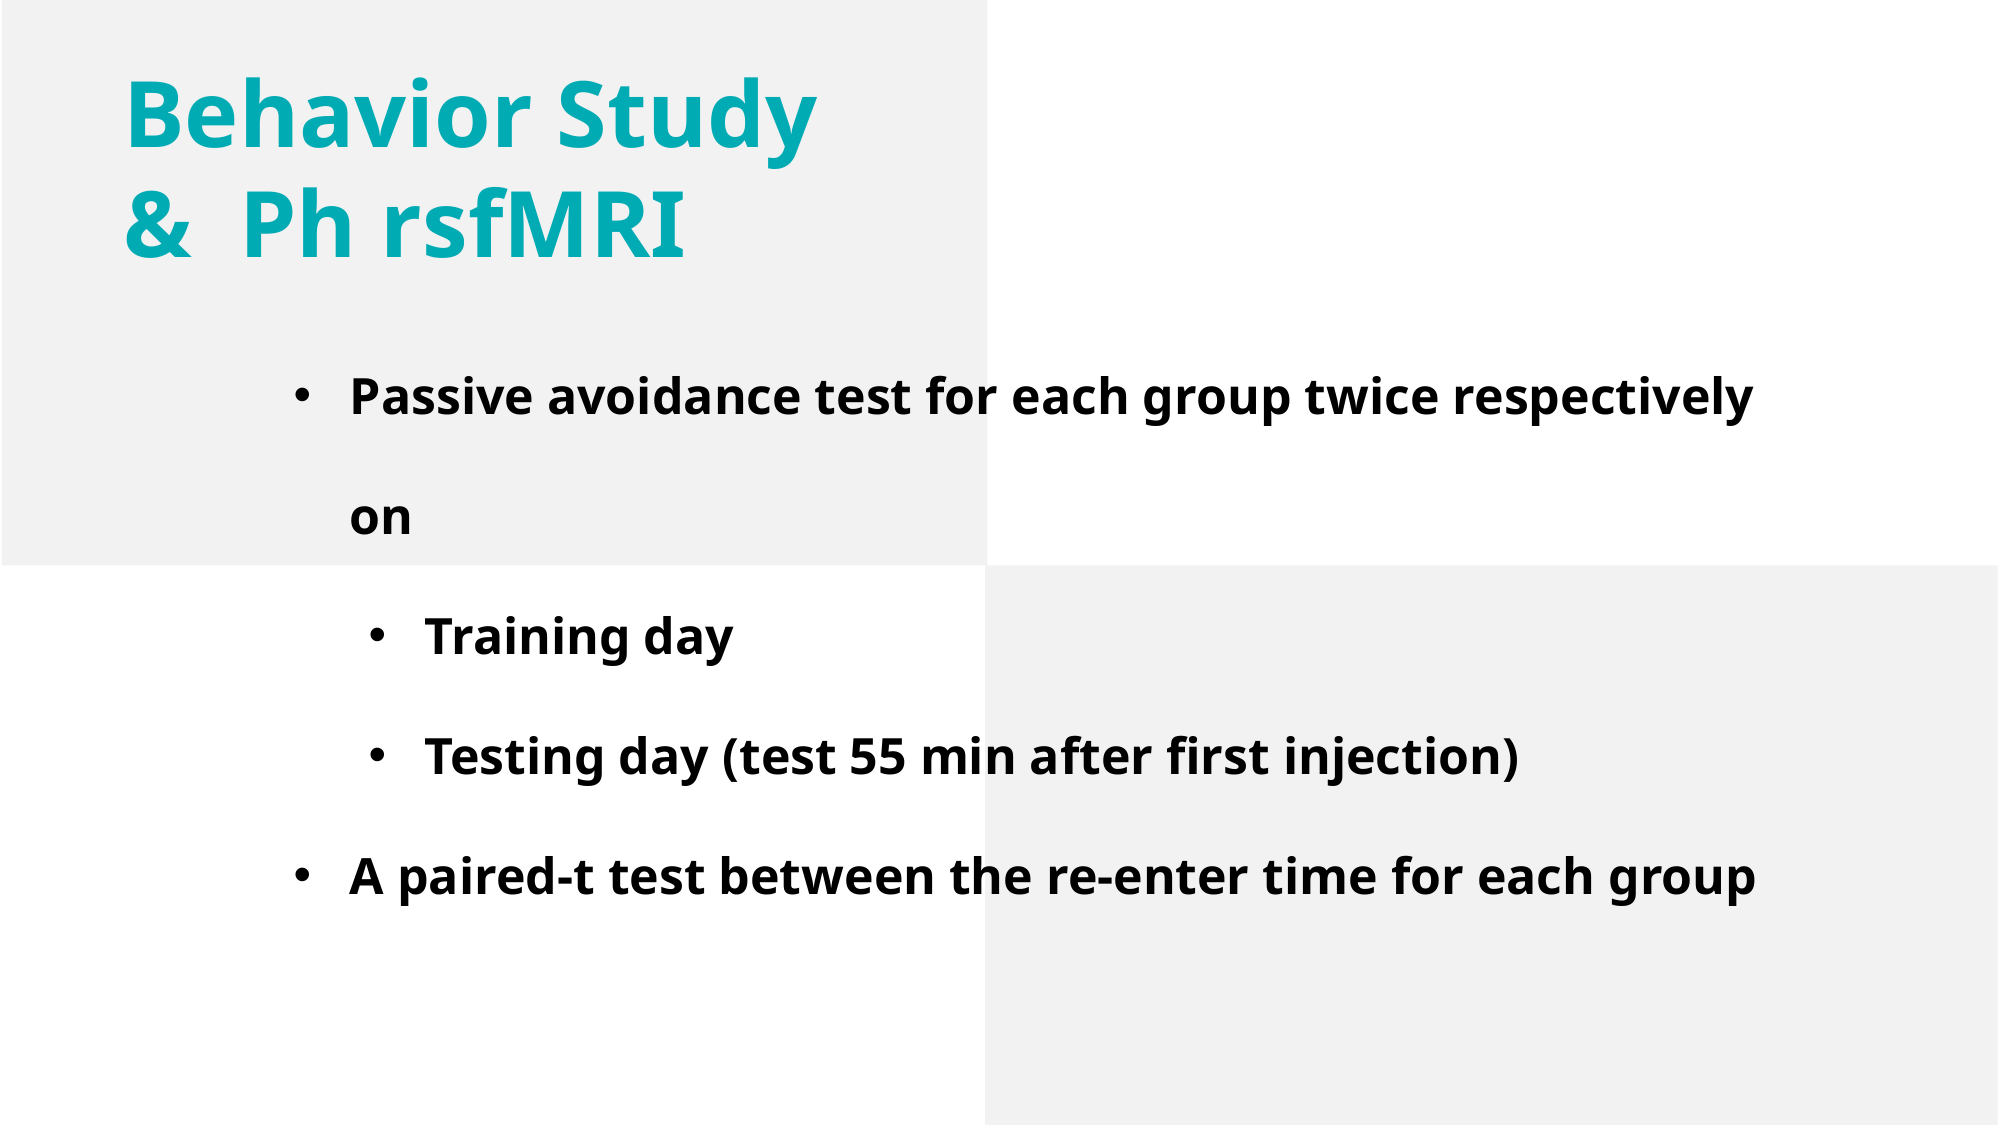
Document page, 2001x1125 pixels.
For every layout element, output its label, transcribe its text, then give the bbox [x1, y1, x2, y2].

text_box Behavior Study & Ph rsfMRI [108, 48, 924, 283]
text_box [984, 564, 1999, 1125]
text_box Passive avoidance test for each group twice respectively on Training day Testing day (test 55 min after first injection) A paired-t test between the re-enter time for each group [278, 296, 1830, 912]
text_box [1, 0, 988, 566]
